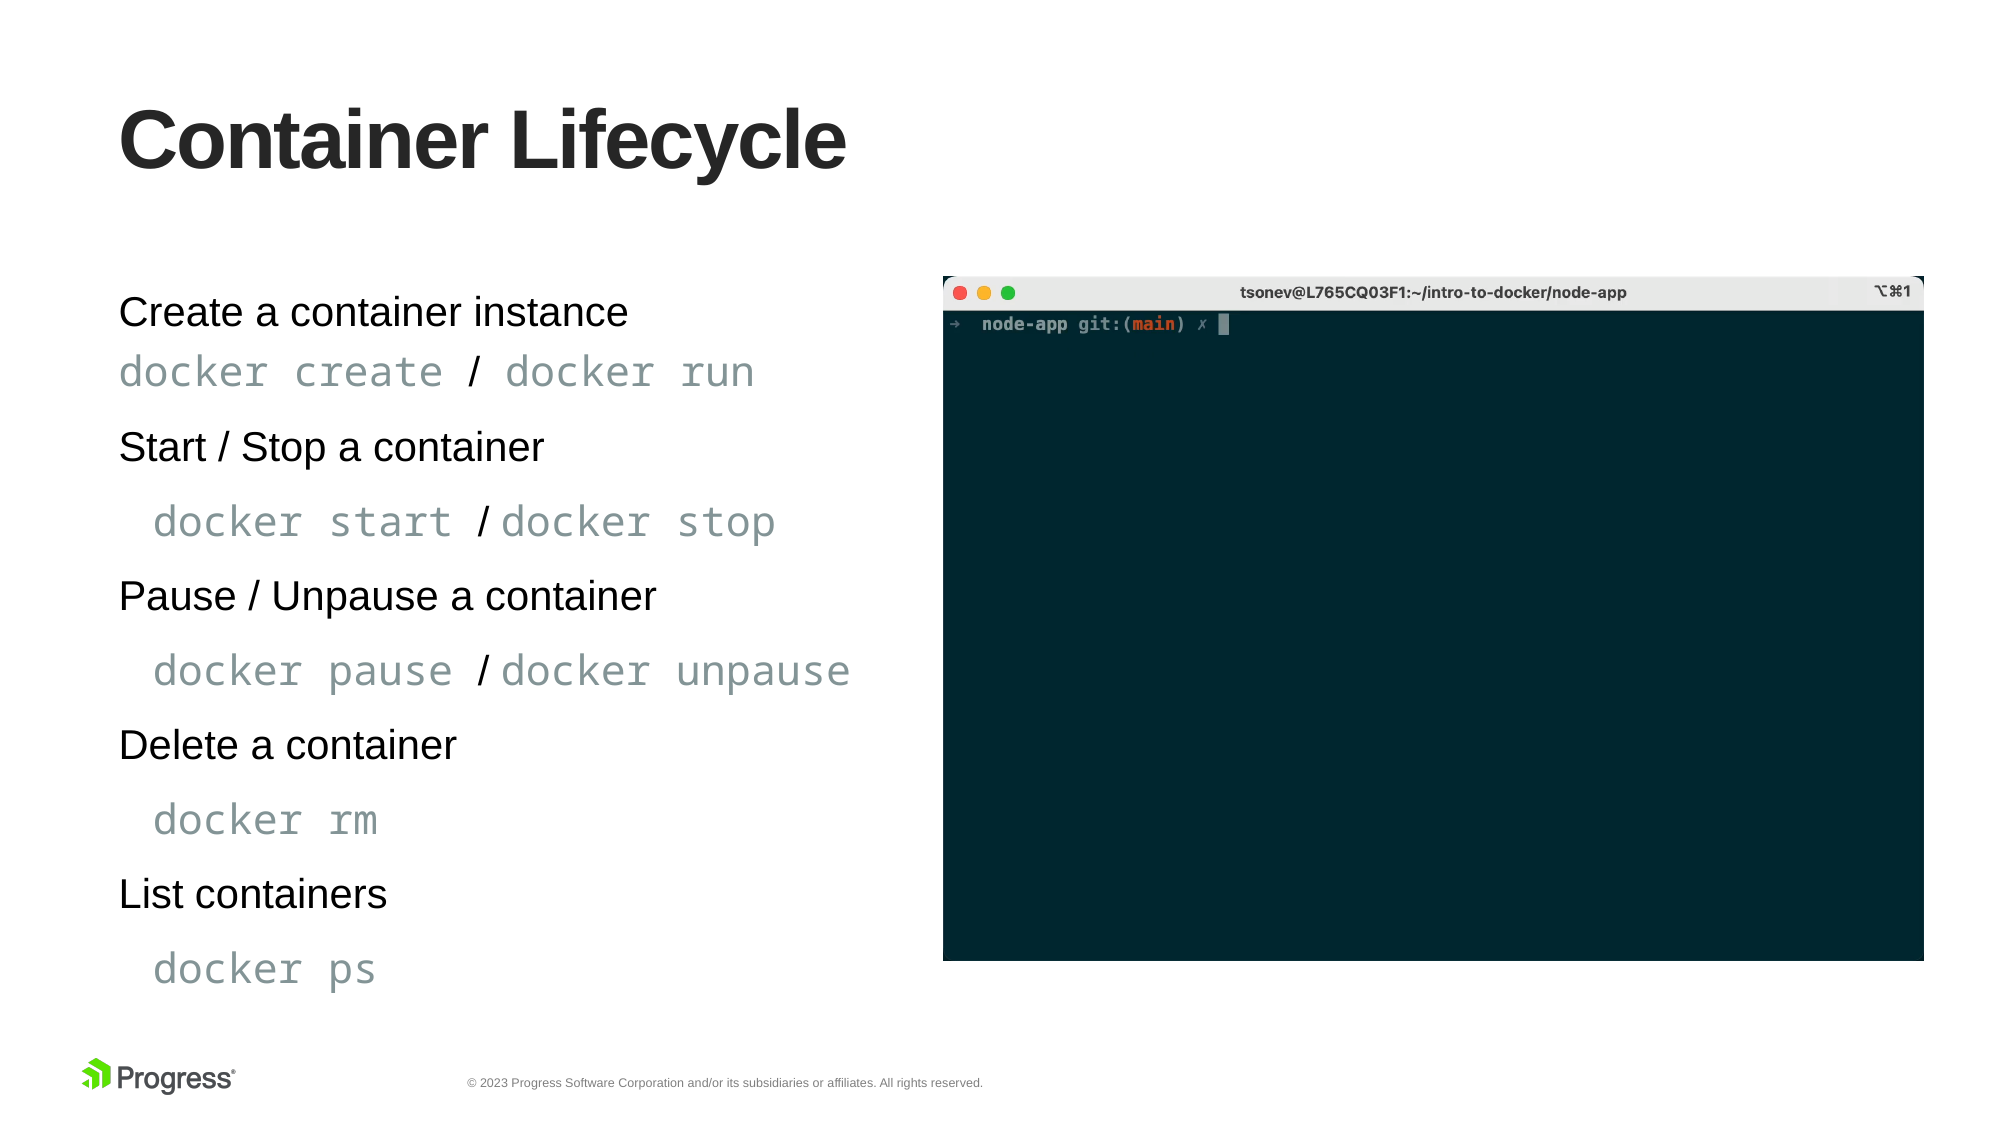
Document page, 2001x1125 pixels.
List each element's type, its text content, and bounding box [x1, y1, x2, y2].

list Create a container instance docker create / docker run Start / Stop a container docker start / docker stop Pause / Unpause a container docker pause / docker unpause Delete a container docker rm List containers docker ps [118, 275, 943, 989]
picture [81, 1058, 236, 1095]
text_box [942, 275, 1925, 962]
title Container Lifecycle [118, 88, 985, 275]
